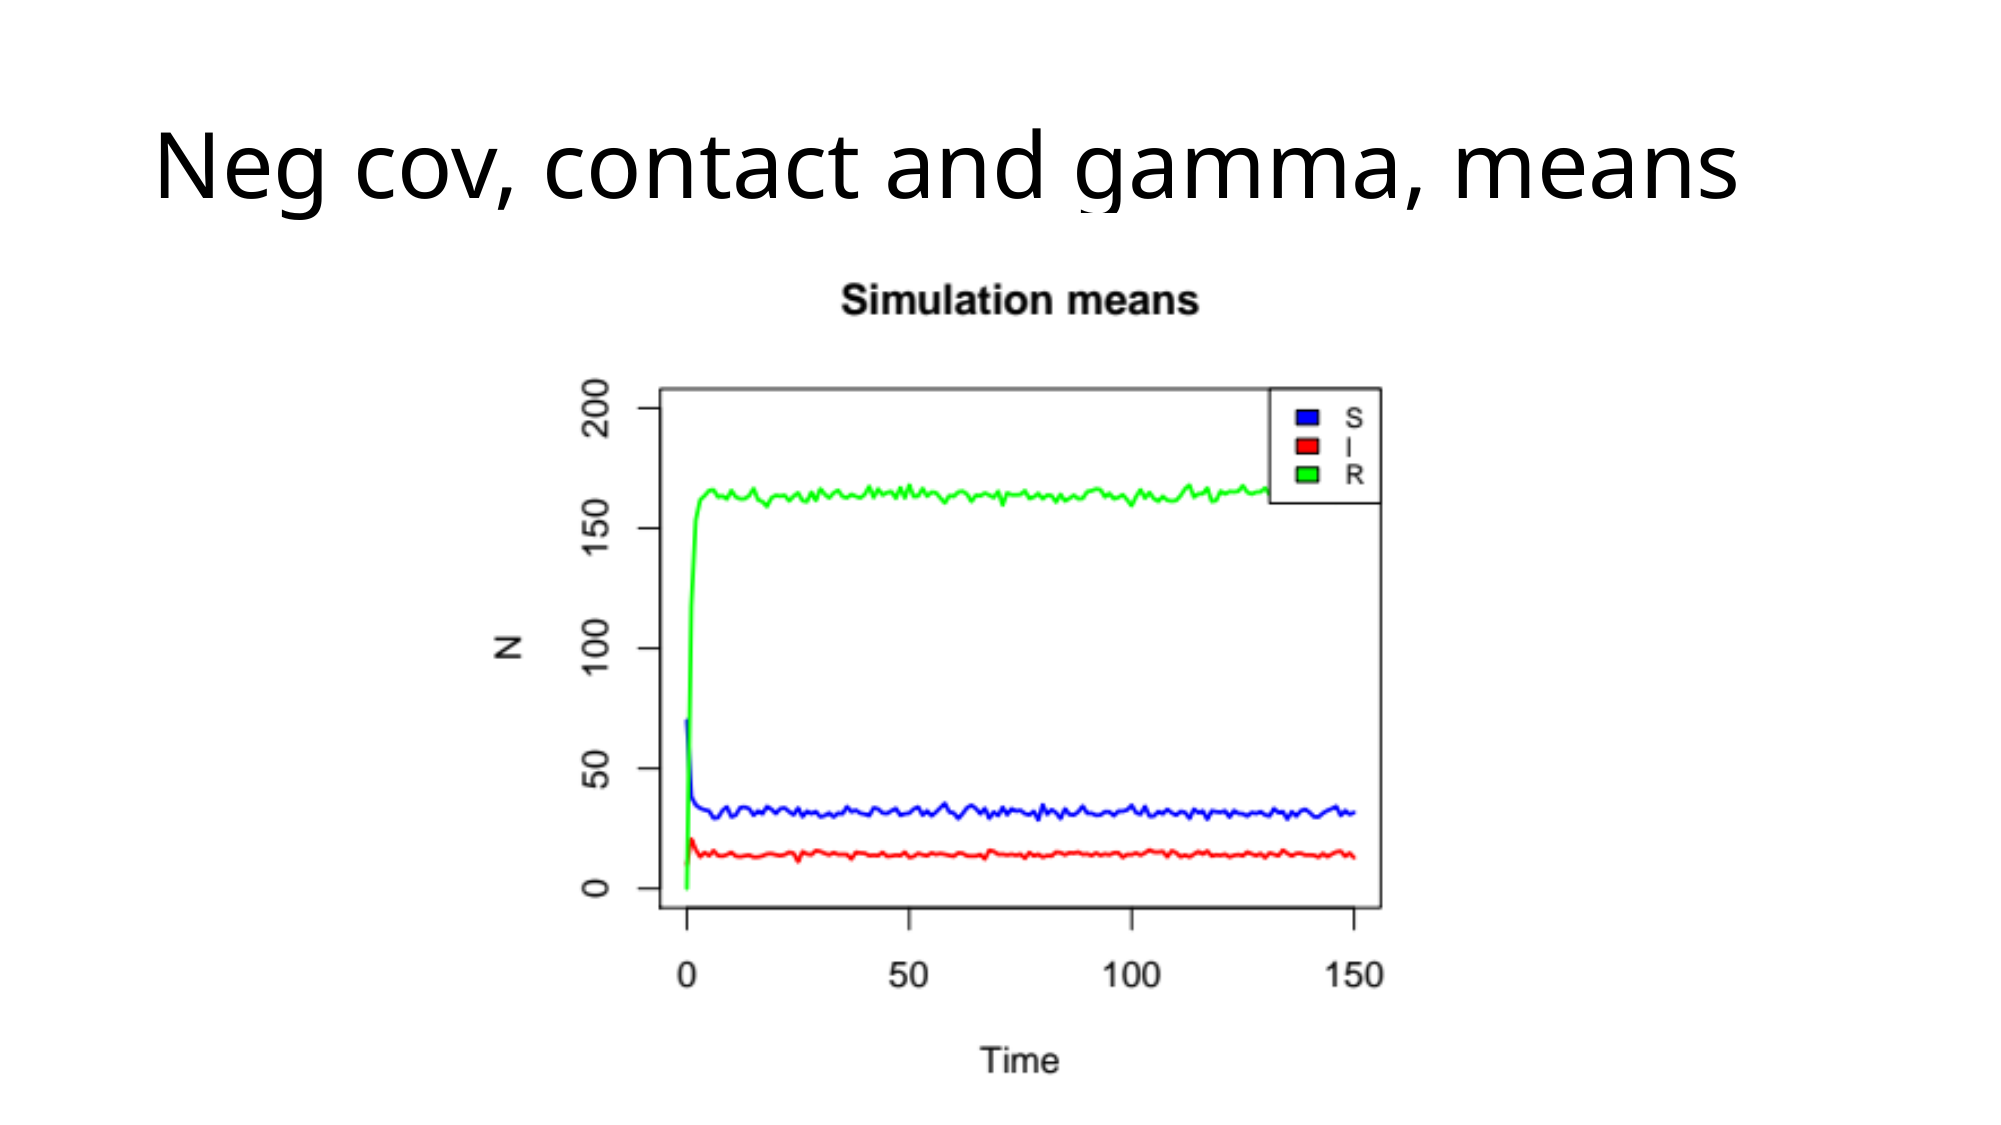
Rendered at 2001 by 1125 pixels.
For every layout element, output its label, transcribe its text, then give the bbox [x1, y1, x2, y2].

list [483, 213, 1467, 1125]
title Neg cov, contact and gamma, means [137, 59, 1863, 278]
